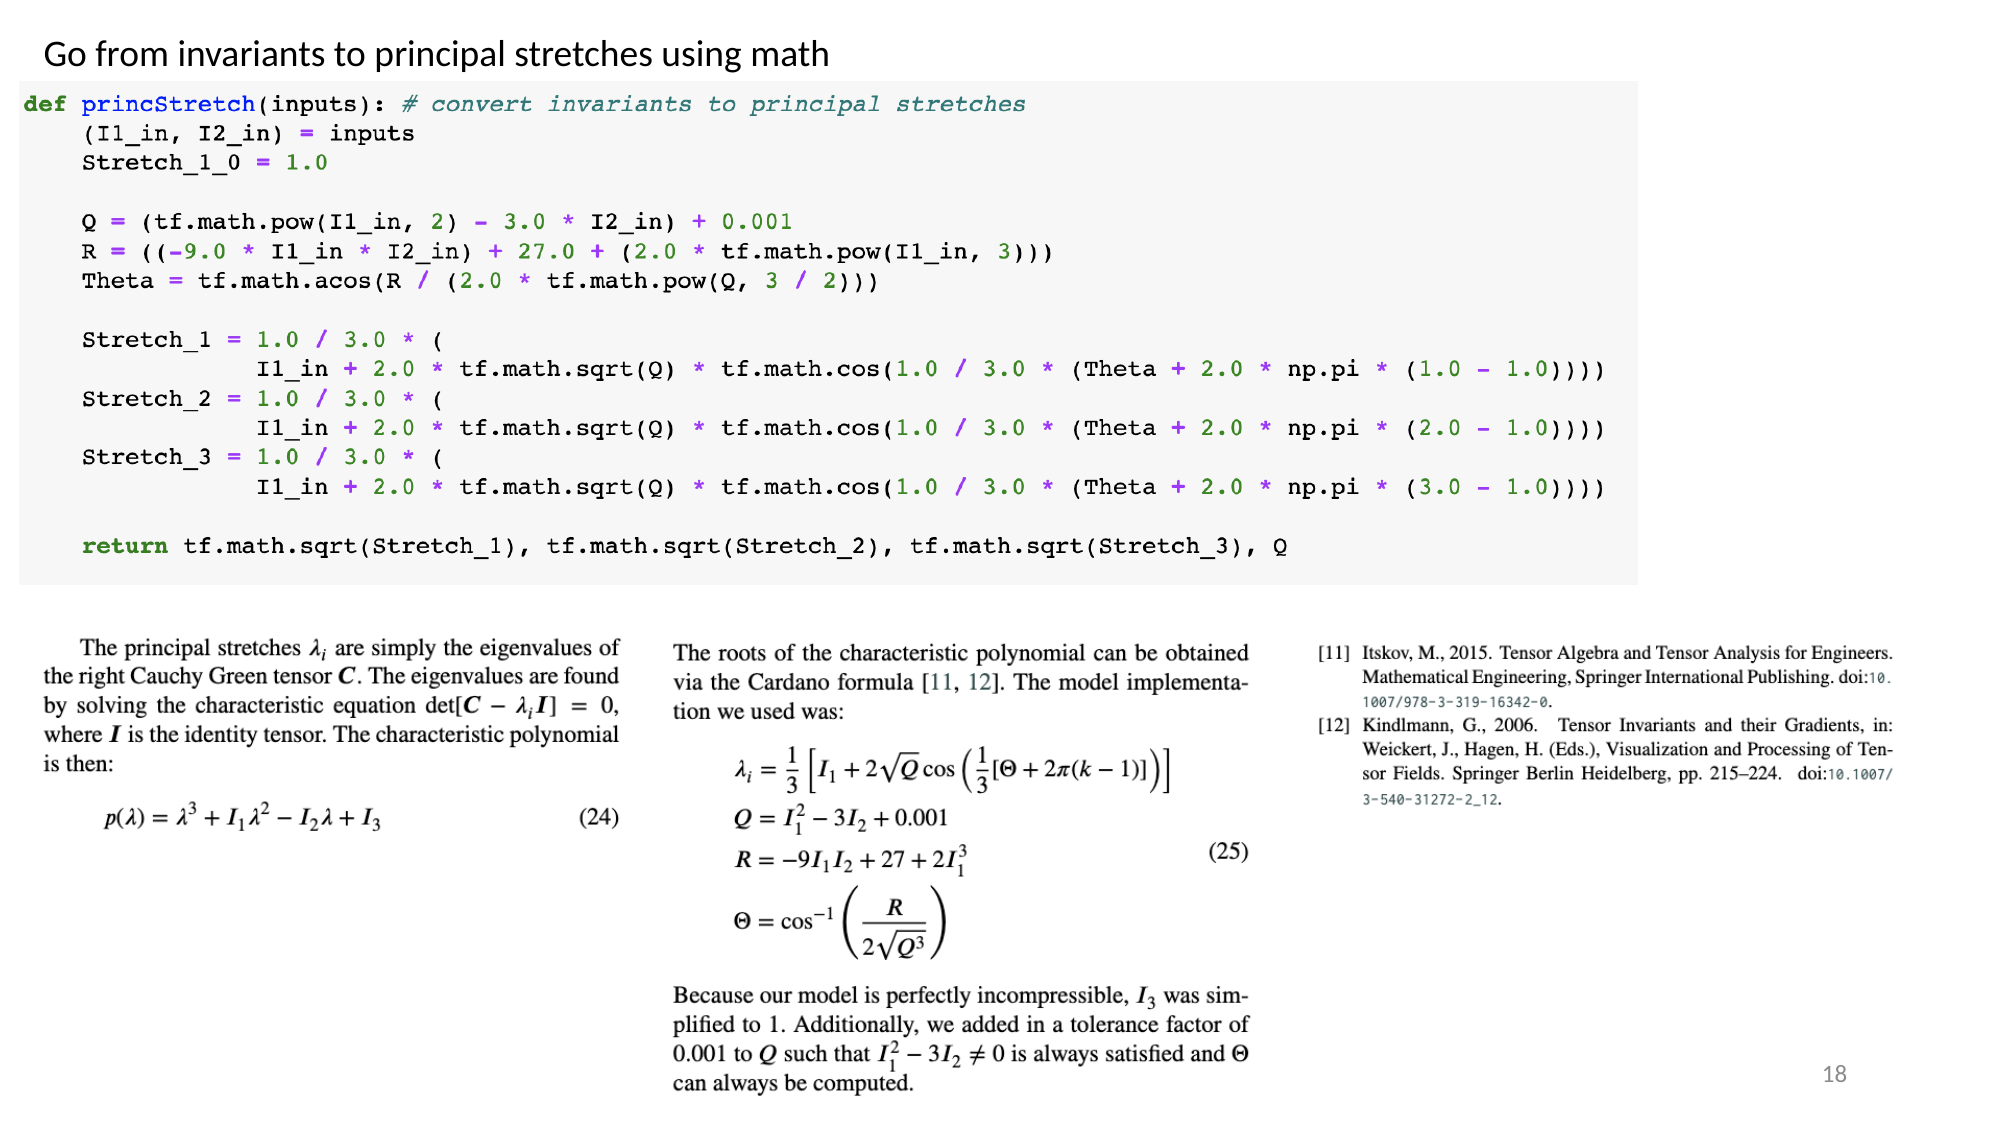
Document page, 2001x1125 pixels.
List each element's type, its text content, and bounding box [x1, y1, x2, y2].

text_box Go from invariants to principal stretches using math [28, 21, 846, 81]
picture [1310, 645, 1901, 814]
slide_number 18 [1412, 1042, 1863, 1103]
picture [34, 626, 639, 858]
picture [18, 81, 1638, 585]
picture [664, 625, 1267, 1103]
